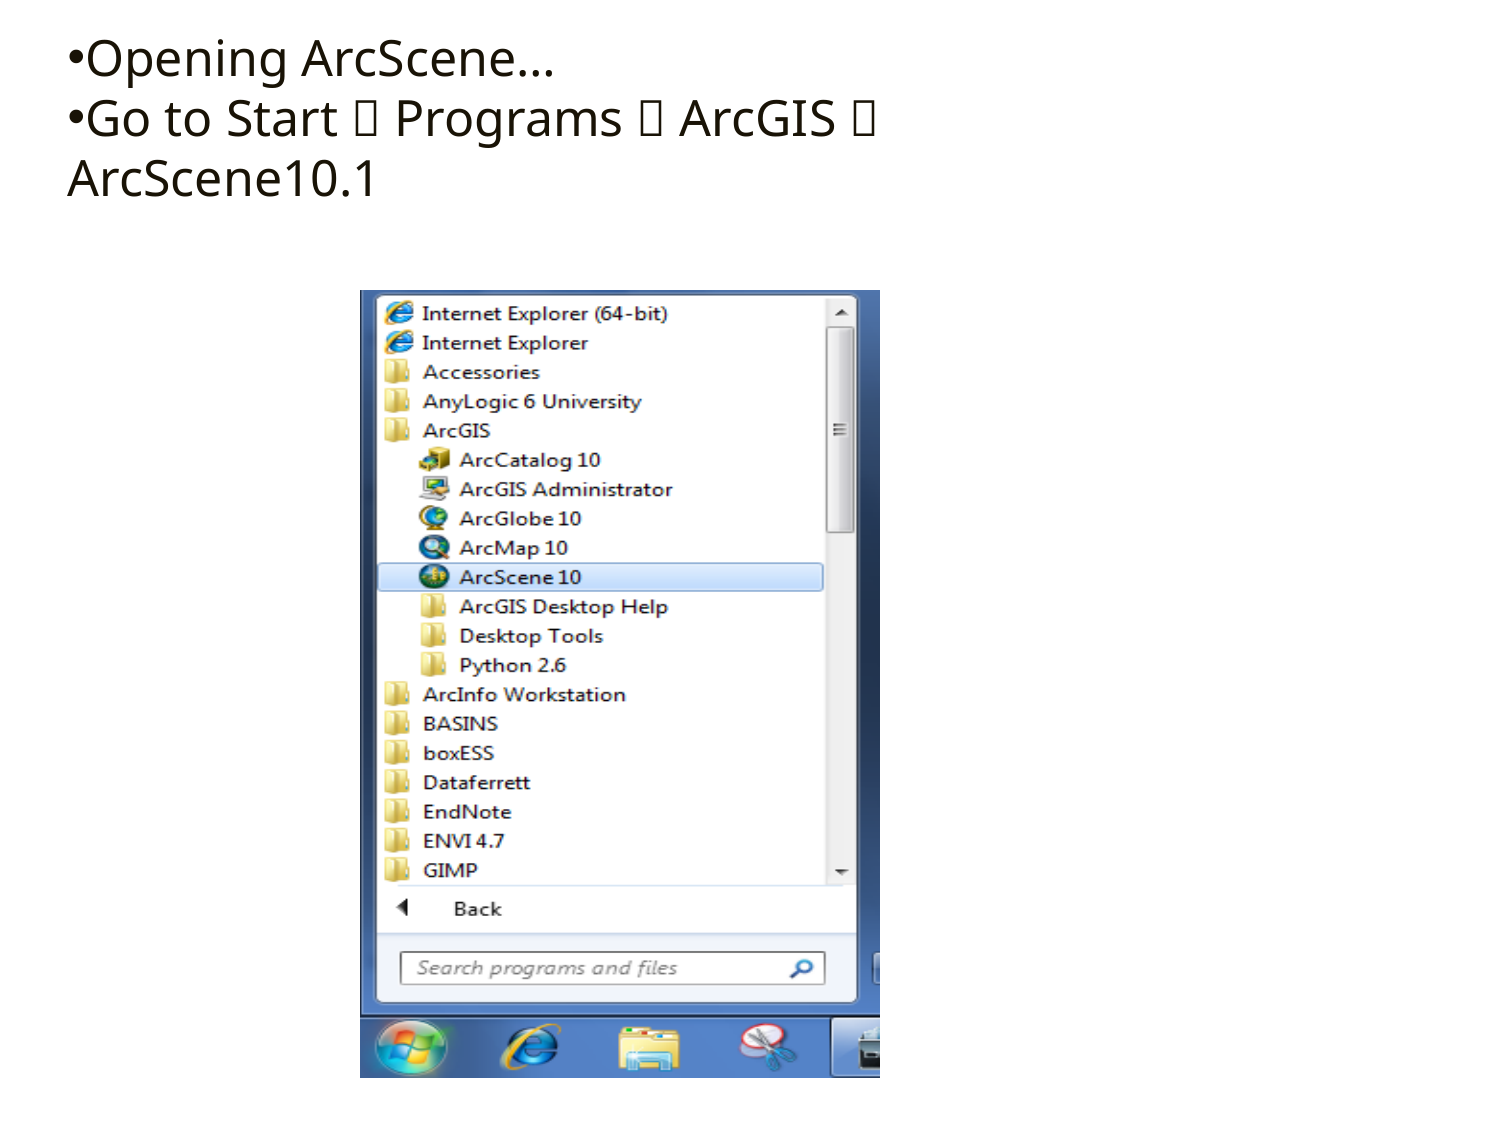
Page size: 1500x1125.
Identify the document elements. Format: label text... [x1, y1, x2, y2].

text_box Opening ArcScene… Go to Start  Programs  ArcGIS  ArcScene10.1 [53, 19, 1211, 214]
picture [359, 290, 881, 1083]
